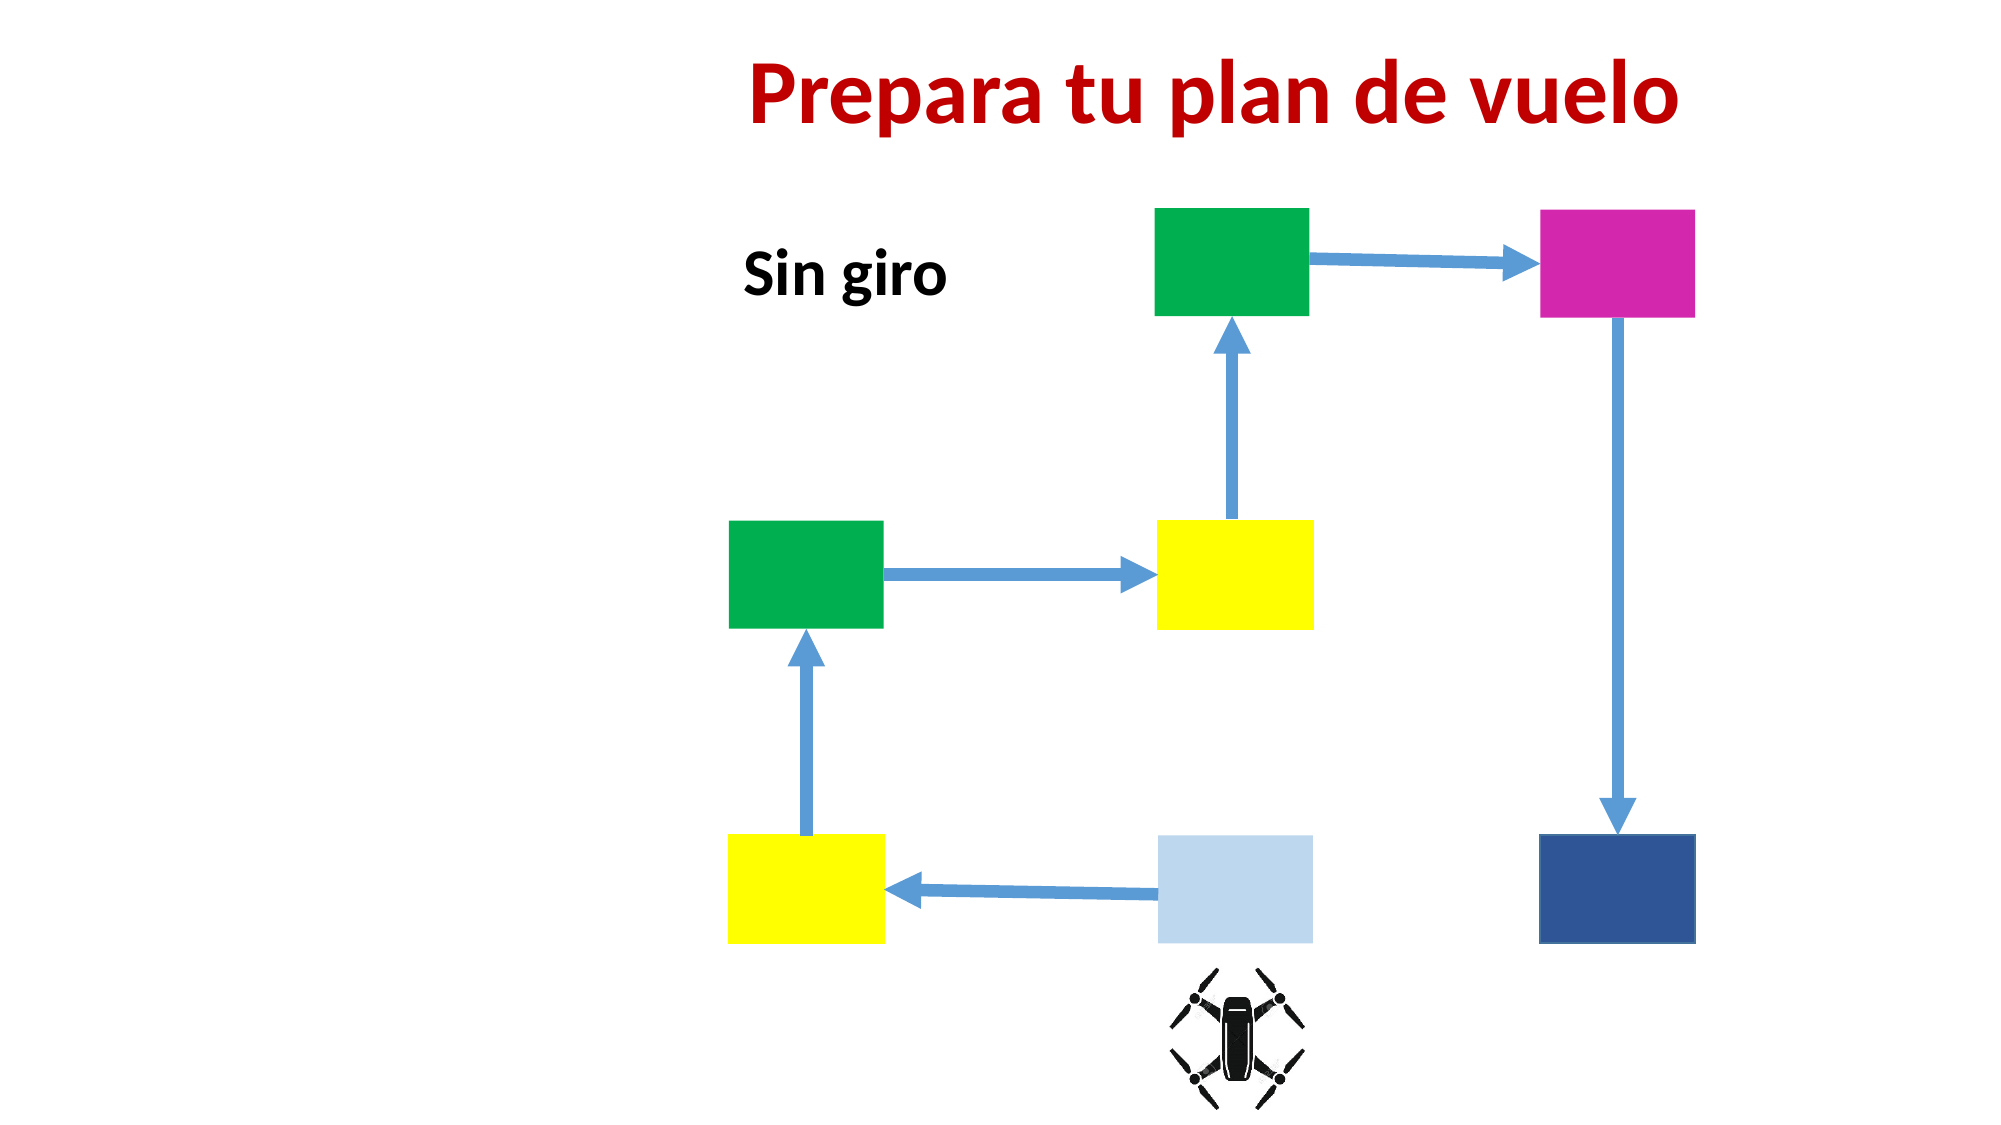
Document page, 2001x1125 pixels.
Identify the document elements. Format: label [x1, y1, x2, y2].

text_box [0, 0, 2000, 1125]
